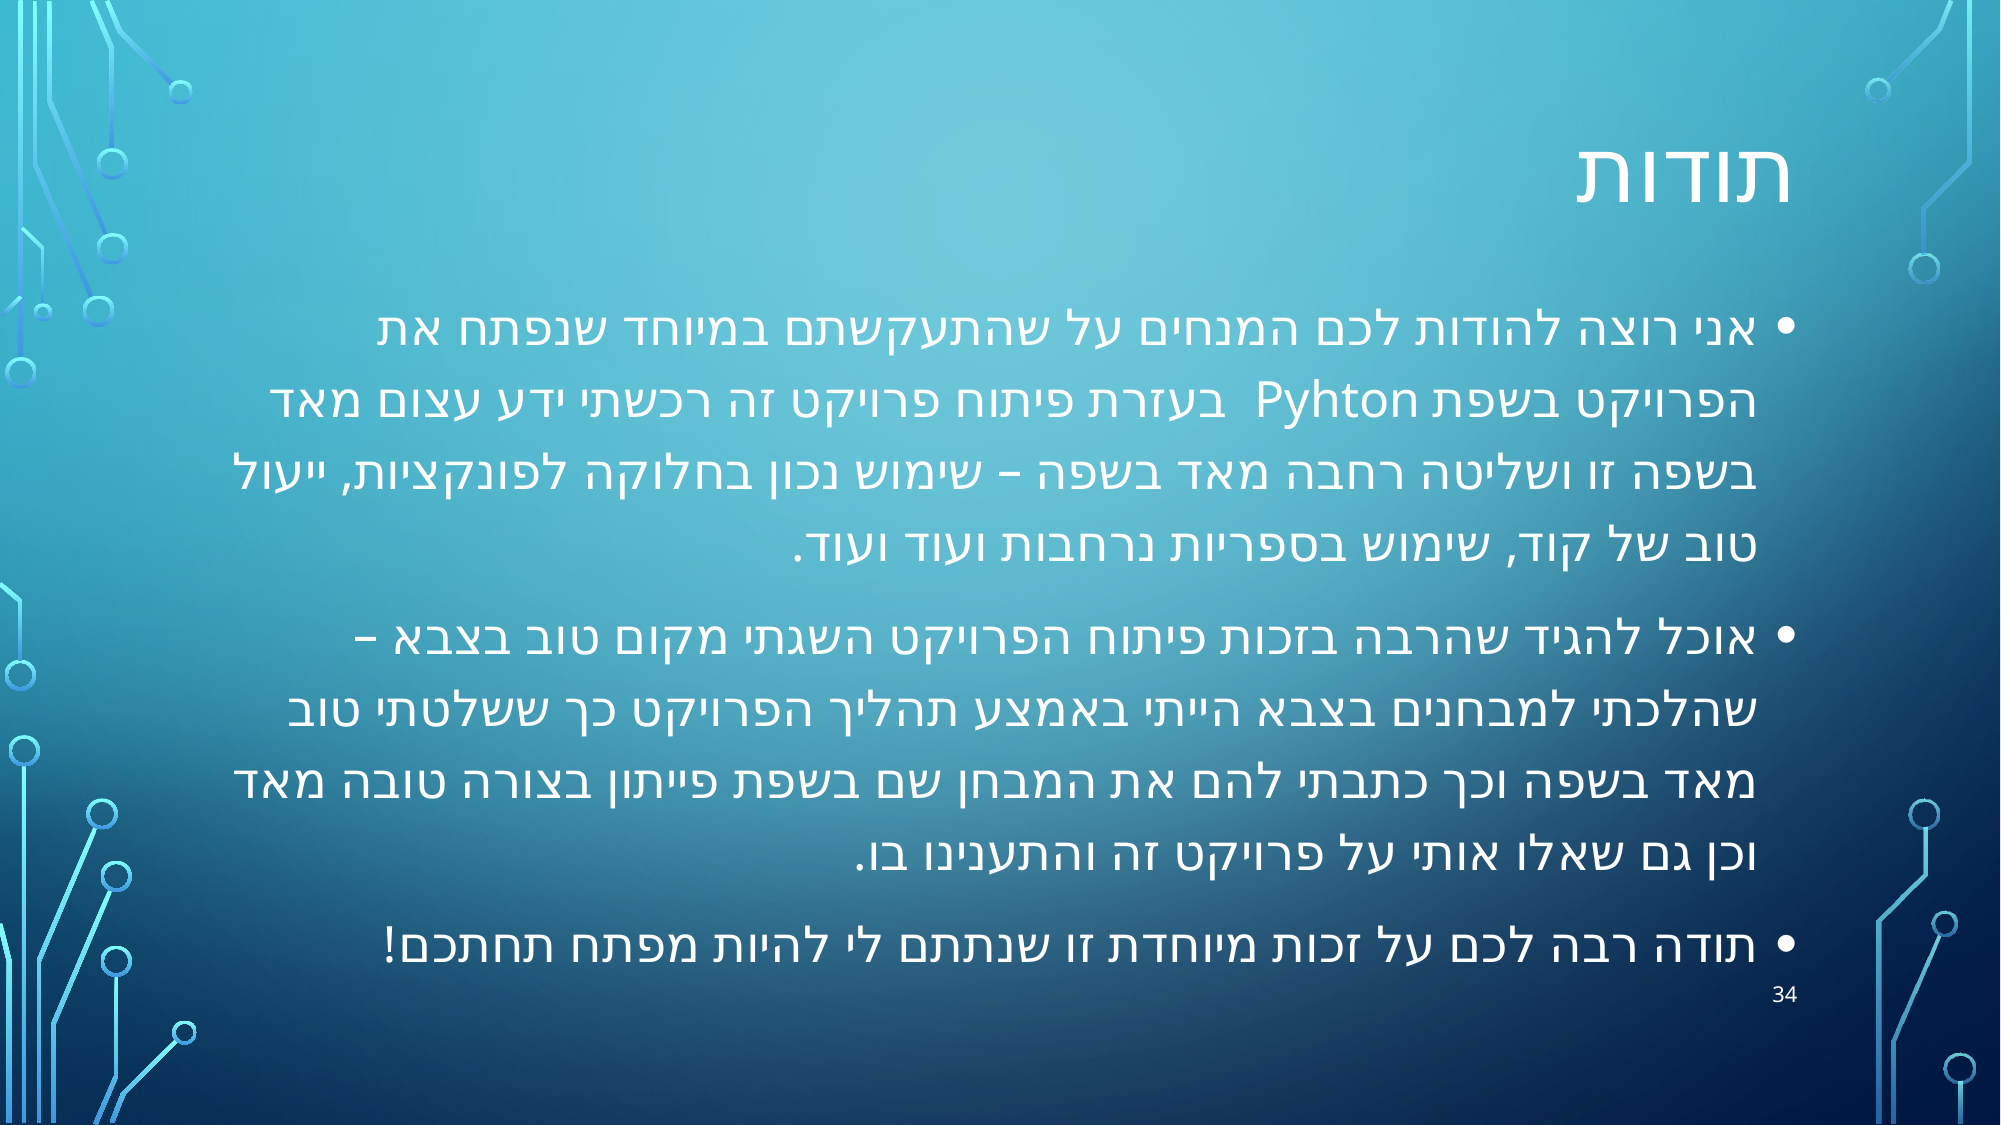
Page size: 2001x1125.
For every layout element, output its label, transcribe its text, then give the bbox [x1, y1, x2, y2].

slide_number 34 [1685, 965, 1813, 1025]
list אני רוצה להודות לכם המנחים על שהתעקשתם במיוחד שנפתח את הפרויקט בשפת Pyhton בעזרת פיתוח פרויקט זה רכשתי ידע עצום מאד בשפה זו ושליטה רחבה מאד בשפה – שימוש נכון בחלוקה לפונקציות, ייעול טוב של קוד, שימוש בספריות נרחבות ועוד ועוד. אוכל להגיד שהרבה בזכות פיתוח הפרויקט השגתי מקום טוב בצבא – שהלכתי למבחנים בצבא הייתי באמצע תהליך הפרויקט כך ששלטתי טוב מאד בשפה וכך כתבתי להם את המבחן שם בשפת פייתון בצורה טובה מאד וכן גם שאלו אותי על פרויקט זה והתענינו בו. תודה רבה לכם על זכות מיוחדת זו שנתתם לי להיות מפתח תחתכם! [187, 275, 1813, 999]
title תודות [187, 51, 1813, 275]
